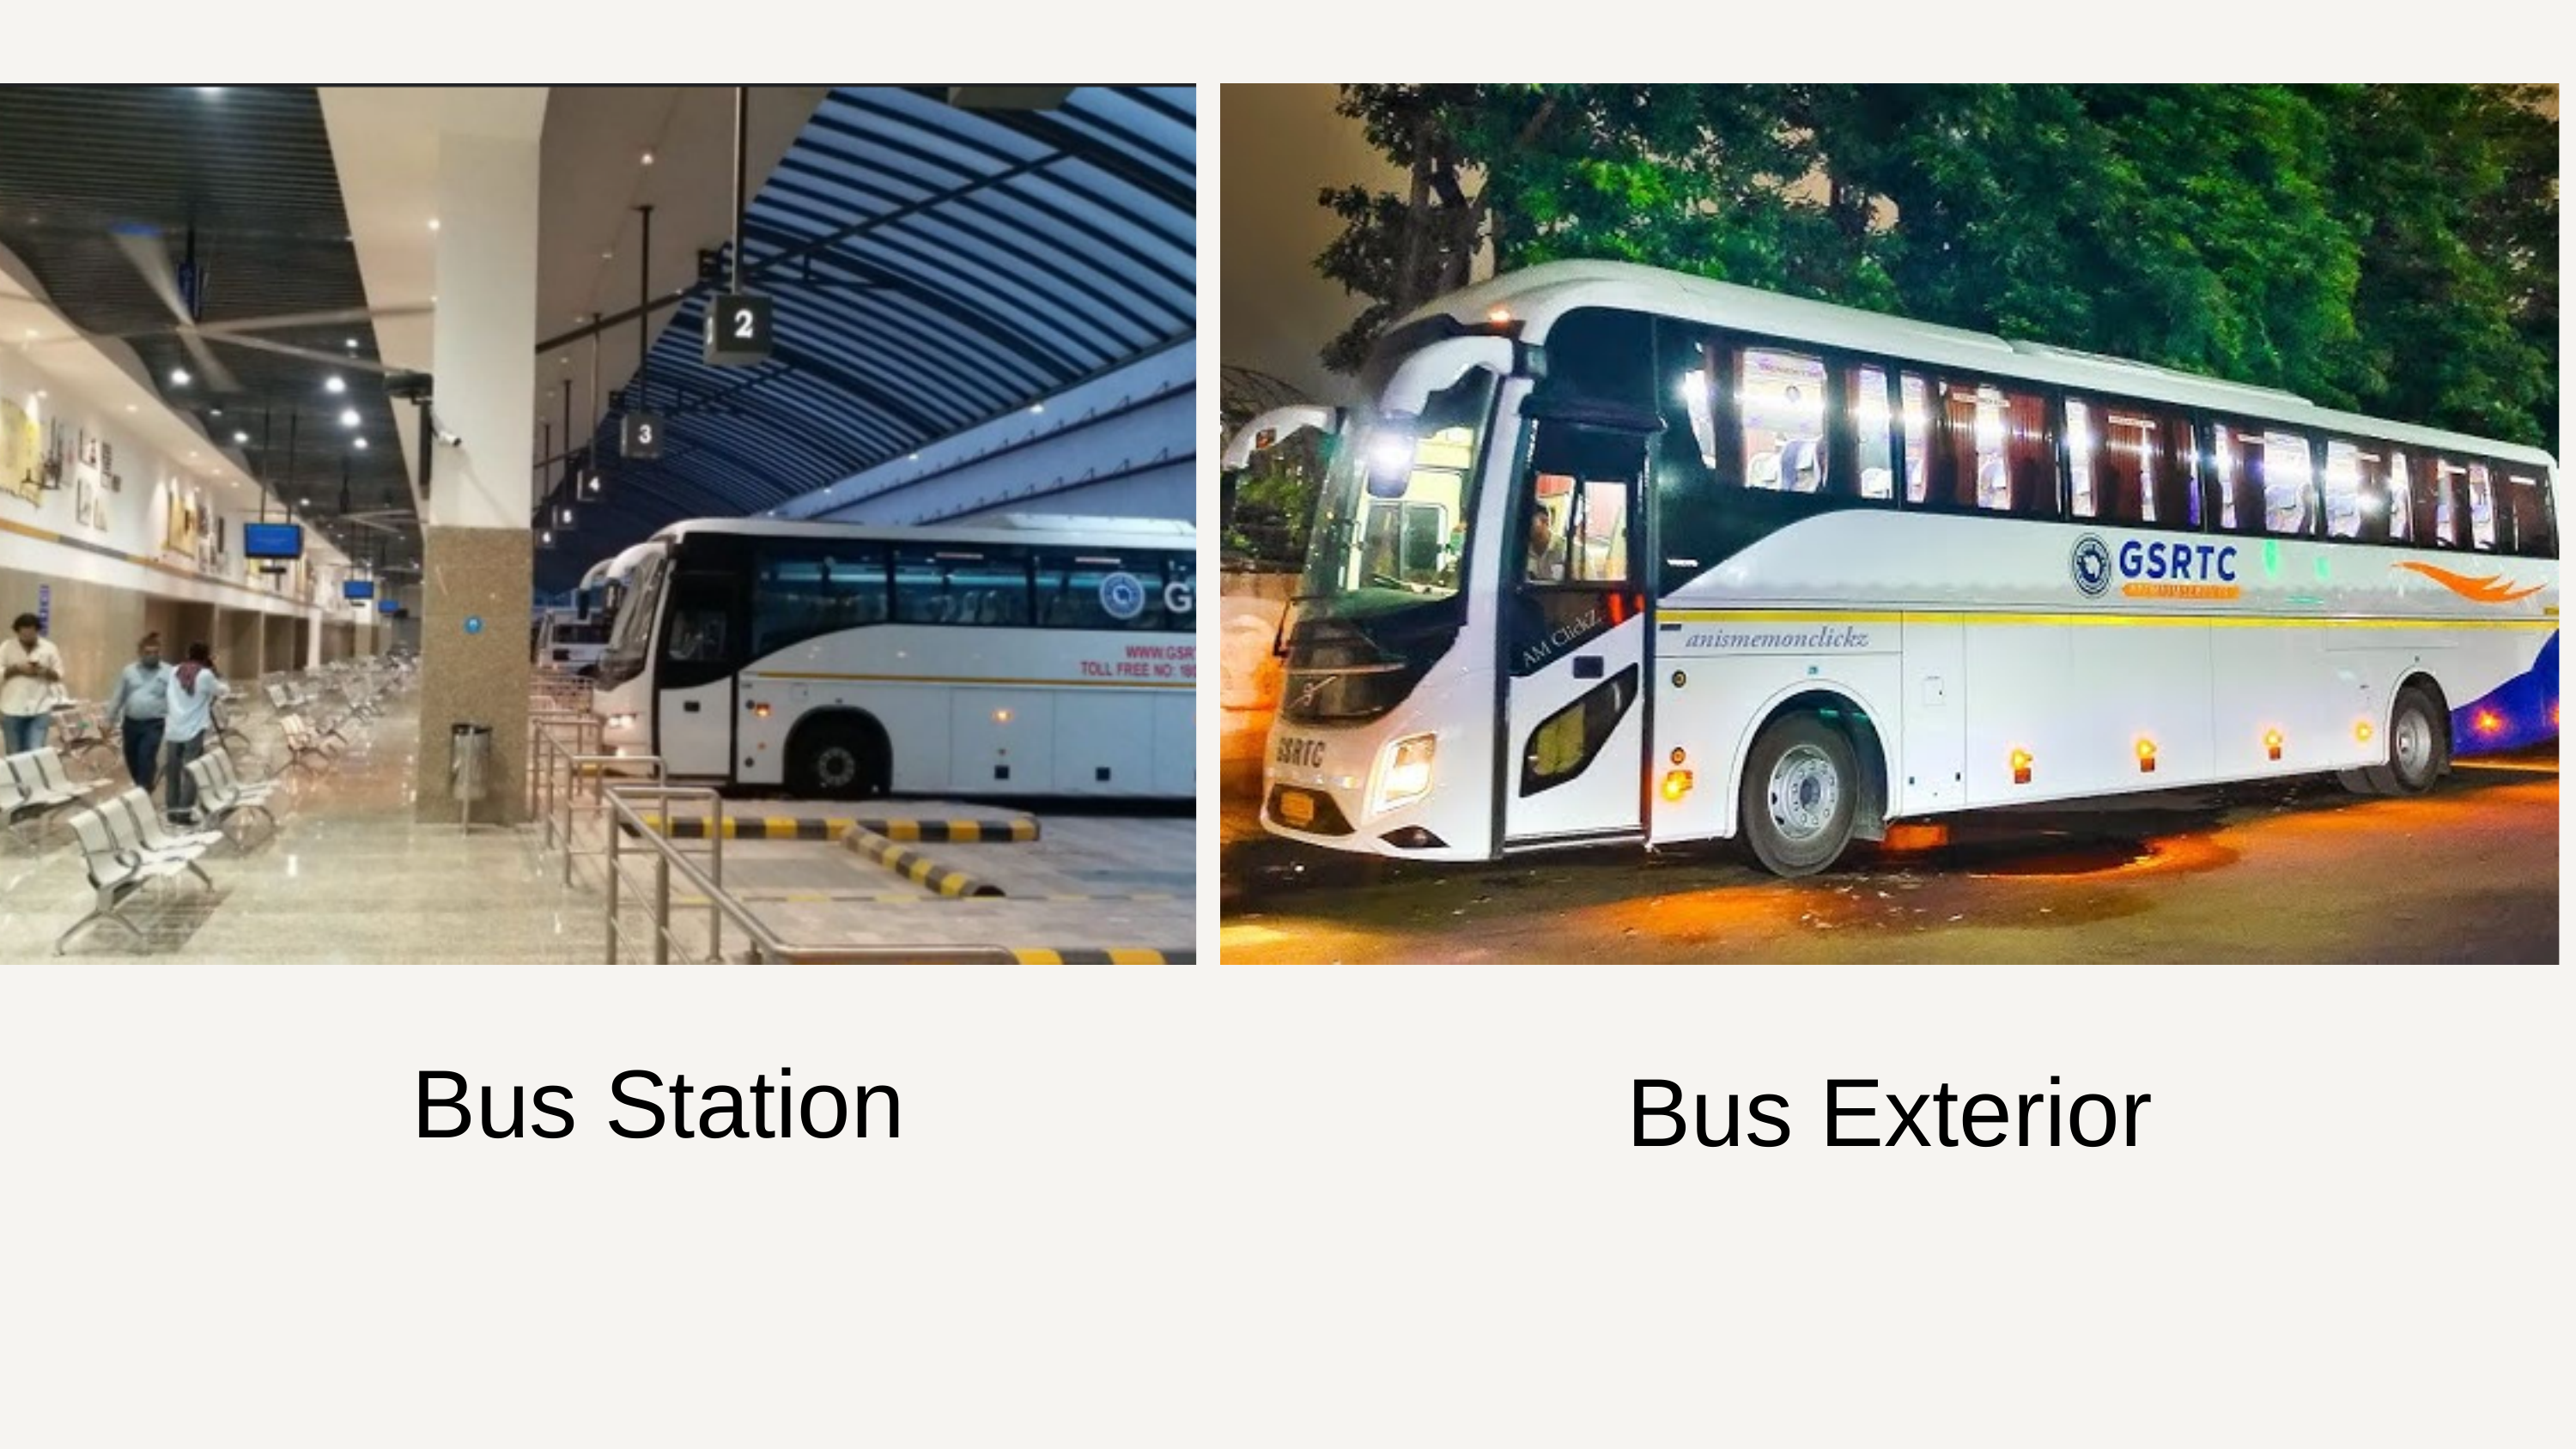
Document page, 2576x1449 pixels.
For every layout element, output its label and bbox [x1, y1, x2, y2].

text_box [1219, 83, 2560, 966]
text_box [0, 83, 1197, 966]
text_box [287, 1052, 1030, 1250]
text_box [1467, 1060, 2313, 1241]
